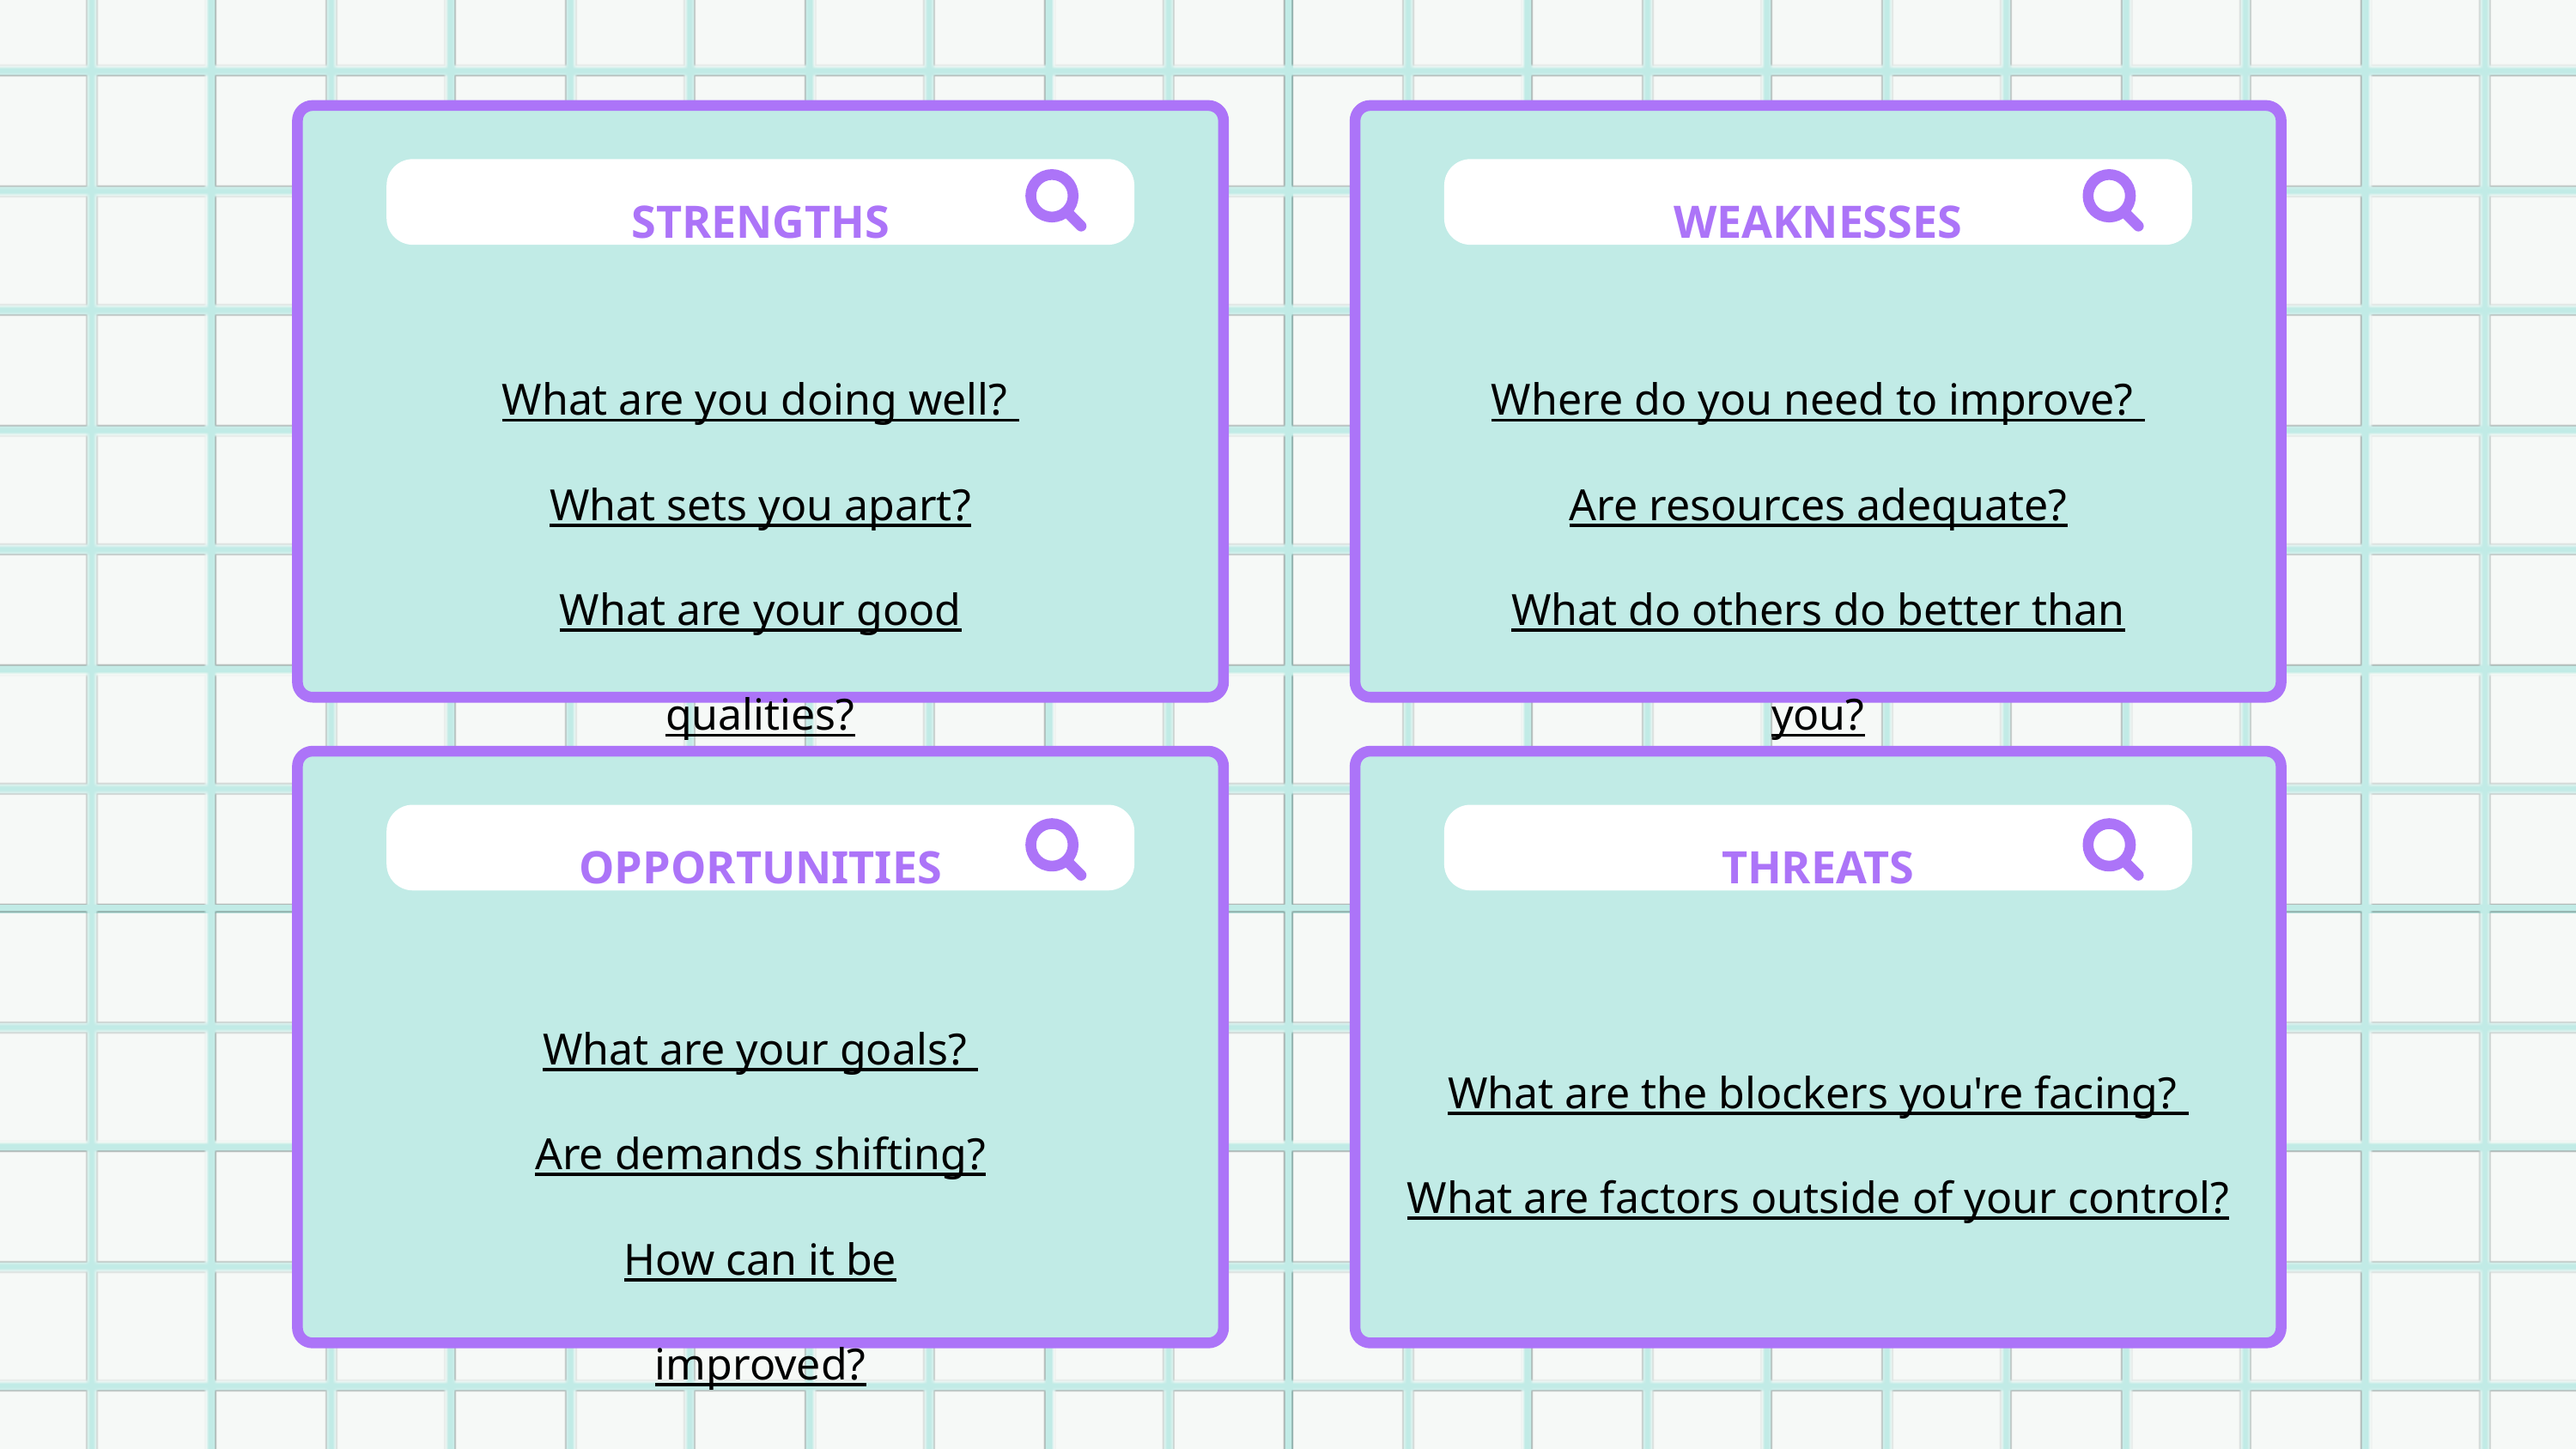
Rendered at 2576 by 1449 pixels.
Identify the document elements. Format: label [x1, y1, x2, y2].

text_box [386, 134, 1135, 779]
text_box [297, 726, 381, 1448]
text_box [2087, 174, 2139, 227]
text_box [1354, 81, 2281, 726]
text_box [1354, 726, 1439, 1448]
text_box [1443, 134, 2192, 779]
text_box [297, 81, 1224, 726]
text_box [2197, 726, 2281, 1448]
text_box [1030, 823, 1082, 876]
text_box [0, 0, 2576, 1449]
text_box [1443, 779, 2192, 1449]
text_box [2087, 823, 2139, 876]
text_box [1030, 174, 1082, 227]
text_box [1139, 726, 1224, 1448]
text_box [386, 779, 1135, 1449]
